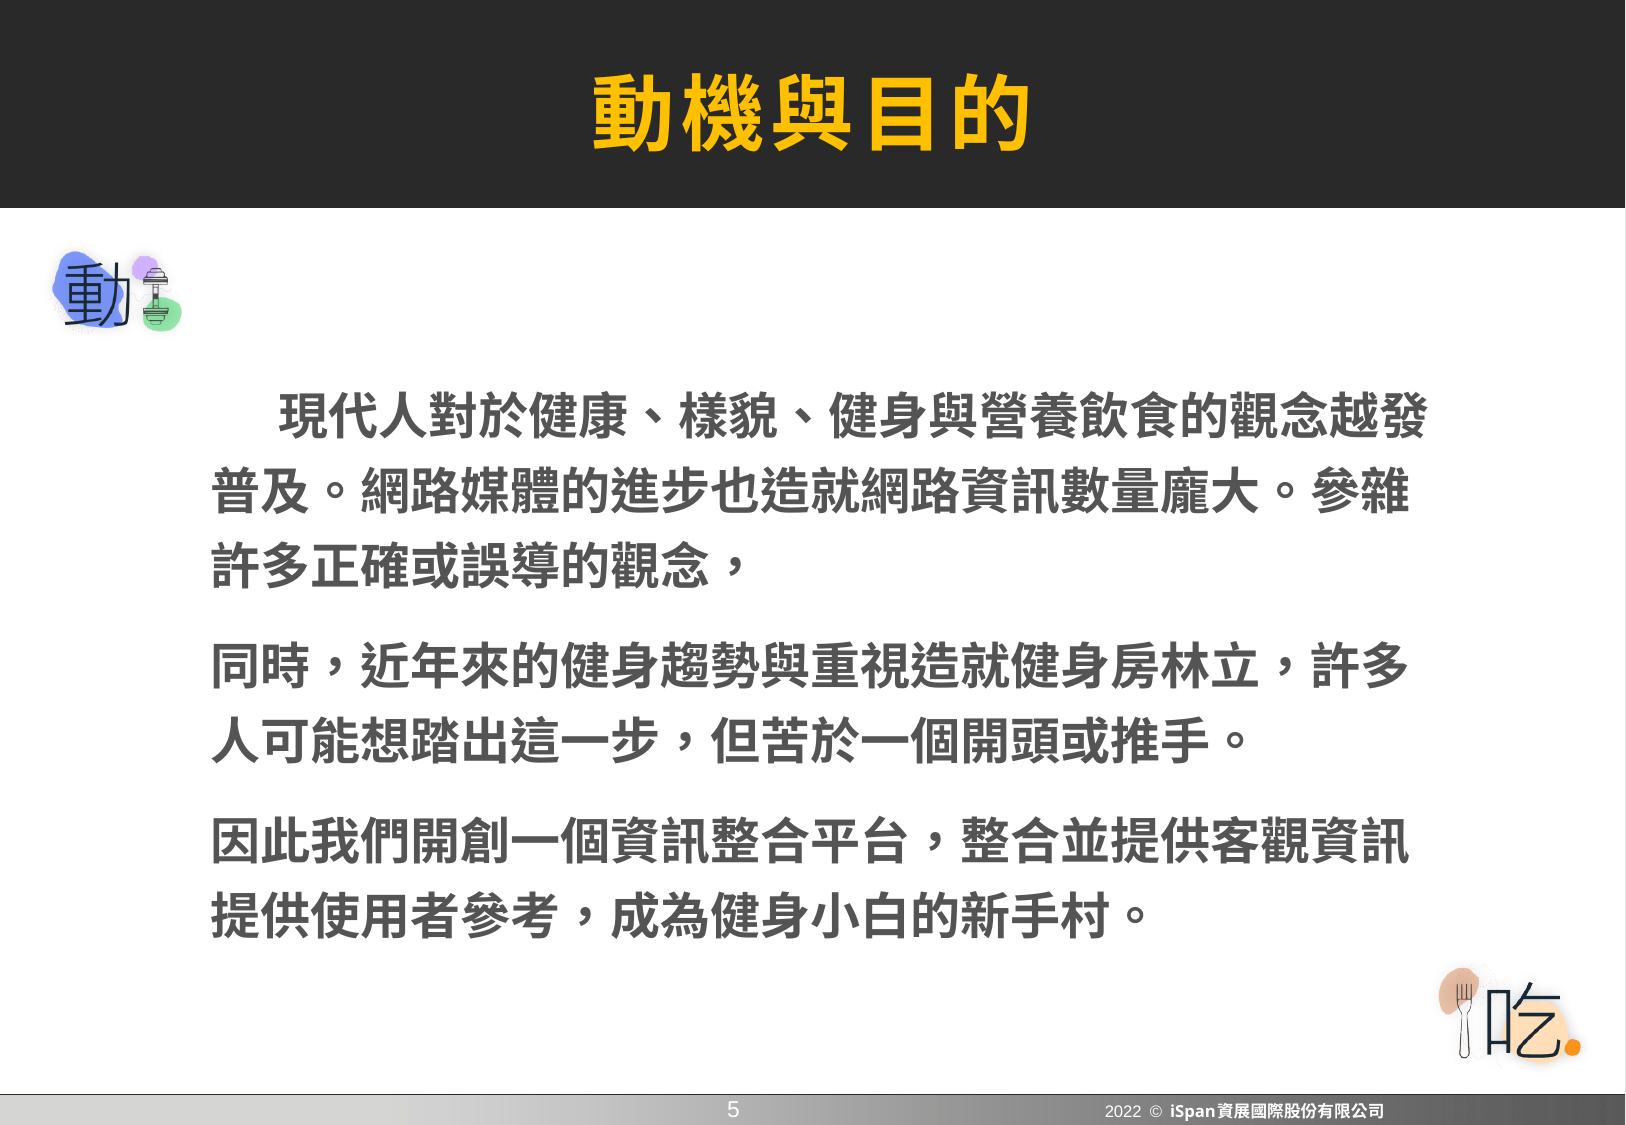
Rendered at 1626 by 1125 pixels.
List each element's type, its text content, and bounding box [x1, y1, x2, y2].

picture [43, 232, 188, 346]
text_box 現代人對於健康、樣貌、健身與營養飲食的觀念越發普及。網路媒體的進步也造就網路資訊數量龐大。參雜許多正確或誤導的觀念， 同時，近年來的健身趨勢與重視造就健身房林立，許多人可能想踏出這一步，但苦於一個開頭或推手。 因此我們開創一個資訊整合平台，整合並提供客觀資訊提供使用者參考，成為健身小白的新手村。 [139, 278, 1463, 1035]
title 動機與目的 [103, 54, 1522, 169]
text_box [0, 208, 1625, 1094]
picture [1438, 964, 1581, 1070]
picture [0, 0, 1626, 1125]
